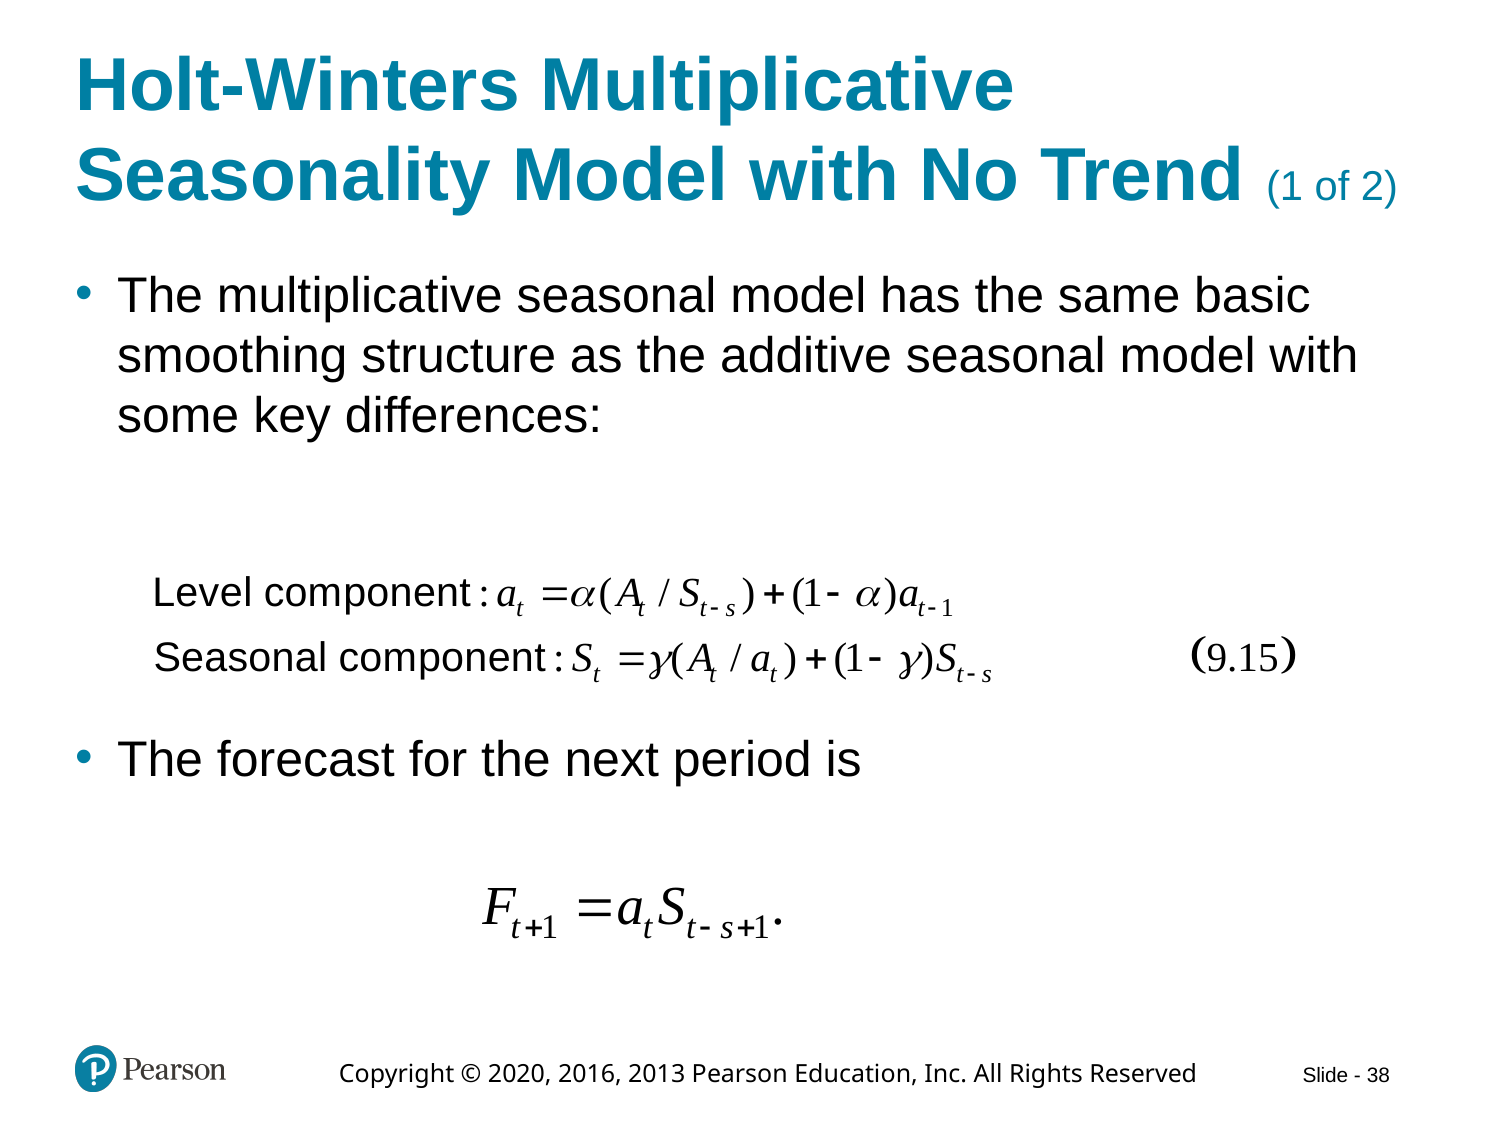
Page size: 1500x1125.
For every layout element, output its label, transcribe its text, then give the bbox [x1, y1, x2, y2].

picture [75, 1045, 90, 1061]
picture [101, 1045, 226, 1092]
title Holt-Winters Multiplicative Seasonality Model with No Trend (1 of 2) [75, 35, 1425, 216]
picture [83, 1054, 109, 1079]
list The forecast for the next period is [75, 726, 1425, 838]
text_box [151, 570, 1298, 689]
list The multiplicative seasonal model has the same basic smoothing structure as the additive seasonal model with some key differences: [75, 262, 1425, 480]
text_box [476, 875, 787, 945]
picture [75, 1078, 86, 1092]
